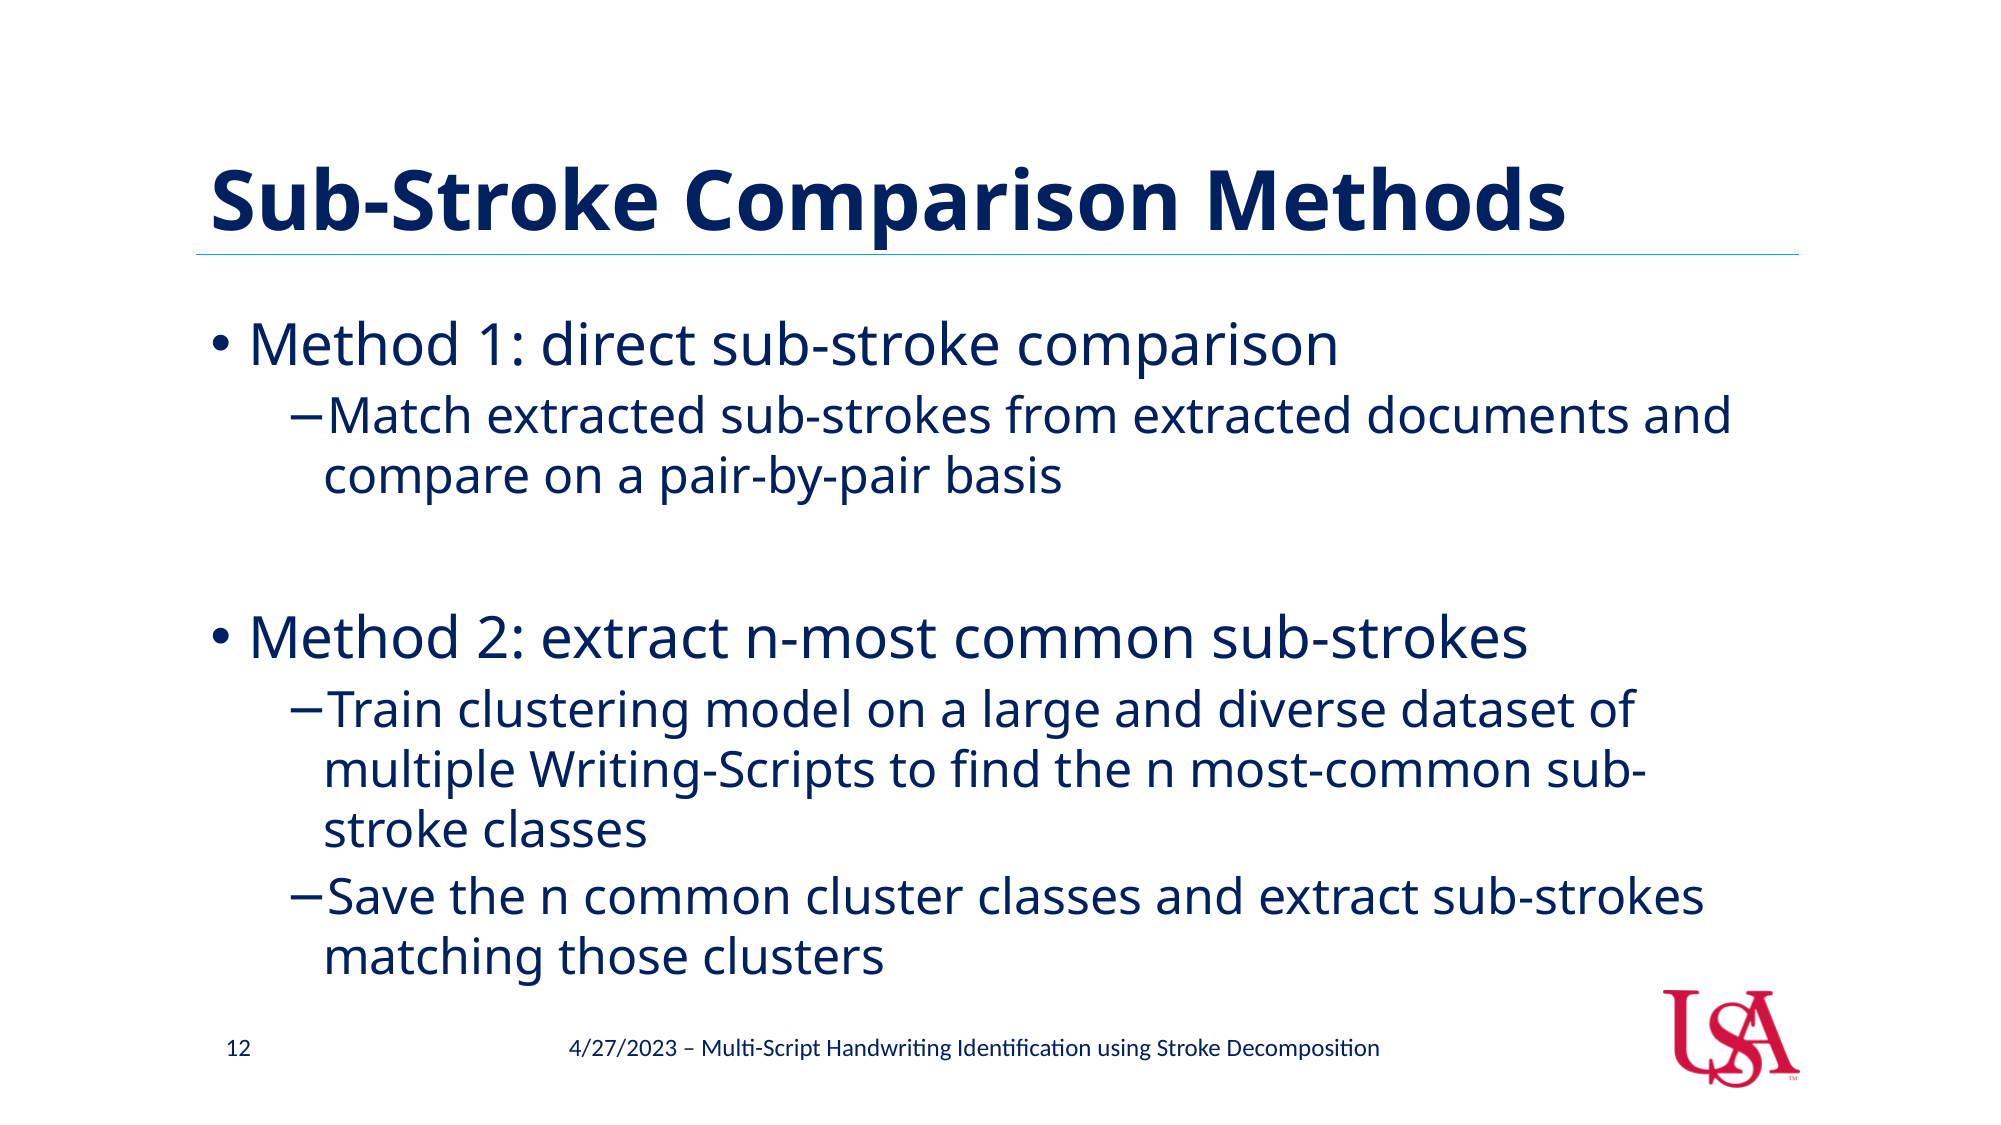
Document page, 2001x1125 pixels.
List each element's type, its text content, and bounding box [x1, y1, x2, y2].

slide_number 12 [137, 1016, 267, 1076]
list Method 1: direct sub-stroke comparison Match extracted sub-strokes from extracted documents and compare on a pair-by-pair basis Method 2: extract n-most common sub-strokes Train clustering model on a large and diverse dataset of multiple Writing-Scripts to find the n most-common sub-stroke classes Save the n common cluster classes and extract sub-strokes matching those clusters [195, 299, 1789, 1014]
picture [1663, 990, 1800, 1089]
footer 4/27/2023 – Multi-Script Handwriting Identification using Stroke Decomposition [354, 1016, 1597, 1076]
title Sub-Stroke Comparison Methods [195, 59, 1863, 255]
